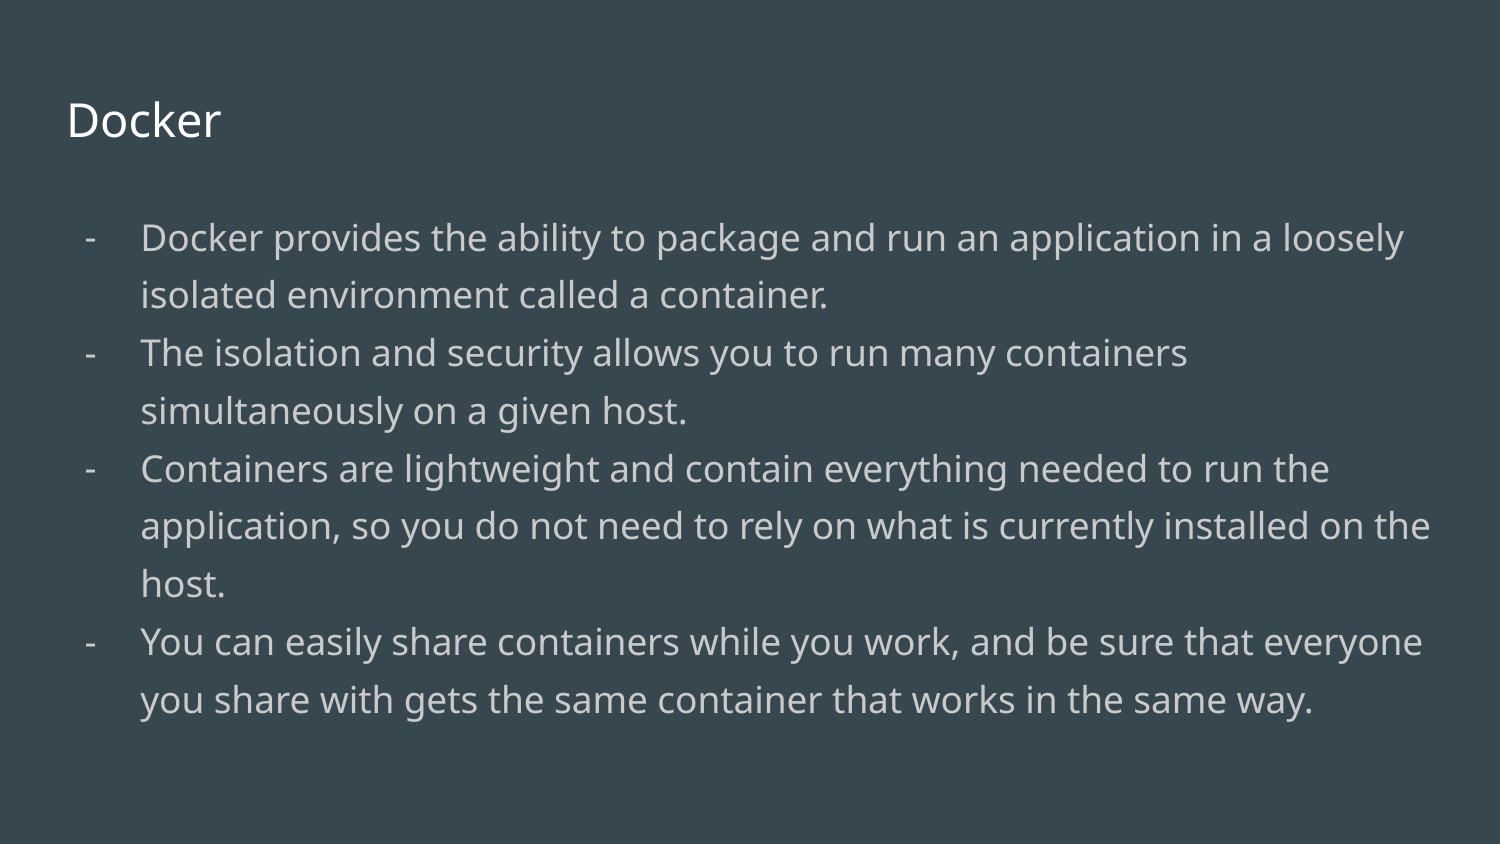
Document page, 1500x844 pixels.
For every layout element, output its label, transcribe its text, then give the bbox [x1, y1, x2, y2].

list Docker provides the ability to package and run an application in a loosely isolated environment called a container. The isolation and security allows you to run many containers simultaneously on a given host. Containers are lightweight and contain everything needed to run the application, so you do not need to rely on what is currently installed on the host. You can easily share containers while you work, and be sure that everyone you share with gets the same container that works in the same way. [51, 189, 1449, 750]
title Docker [51, 72, 1449, 167]
